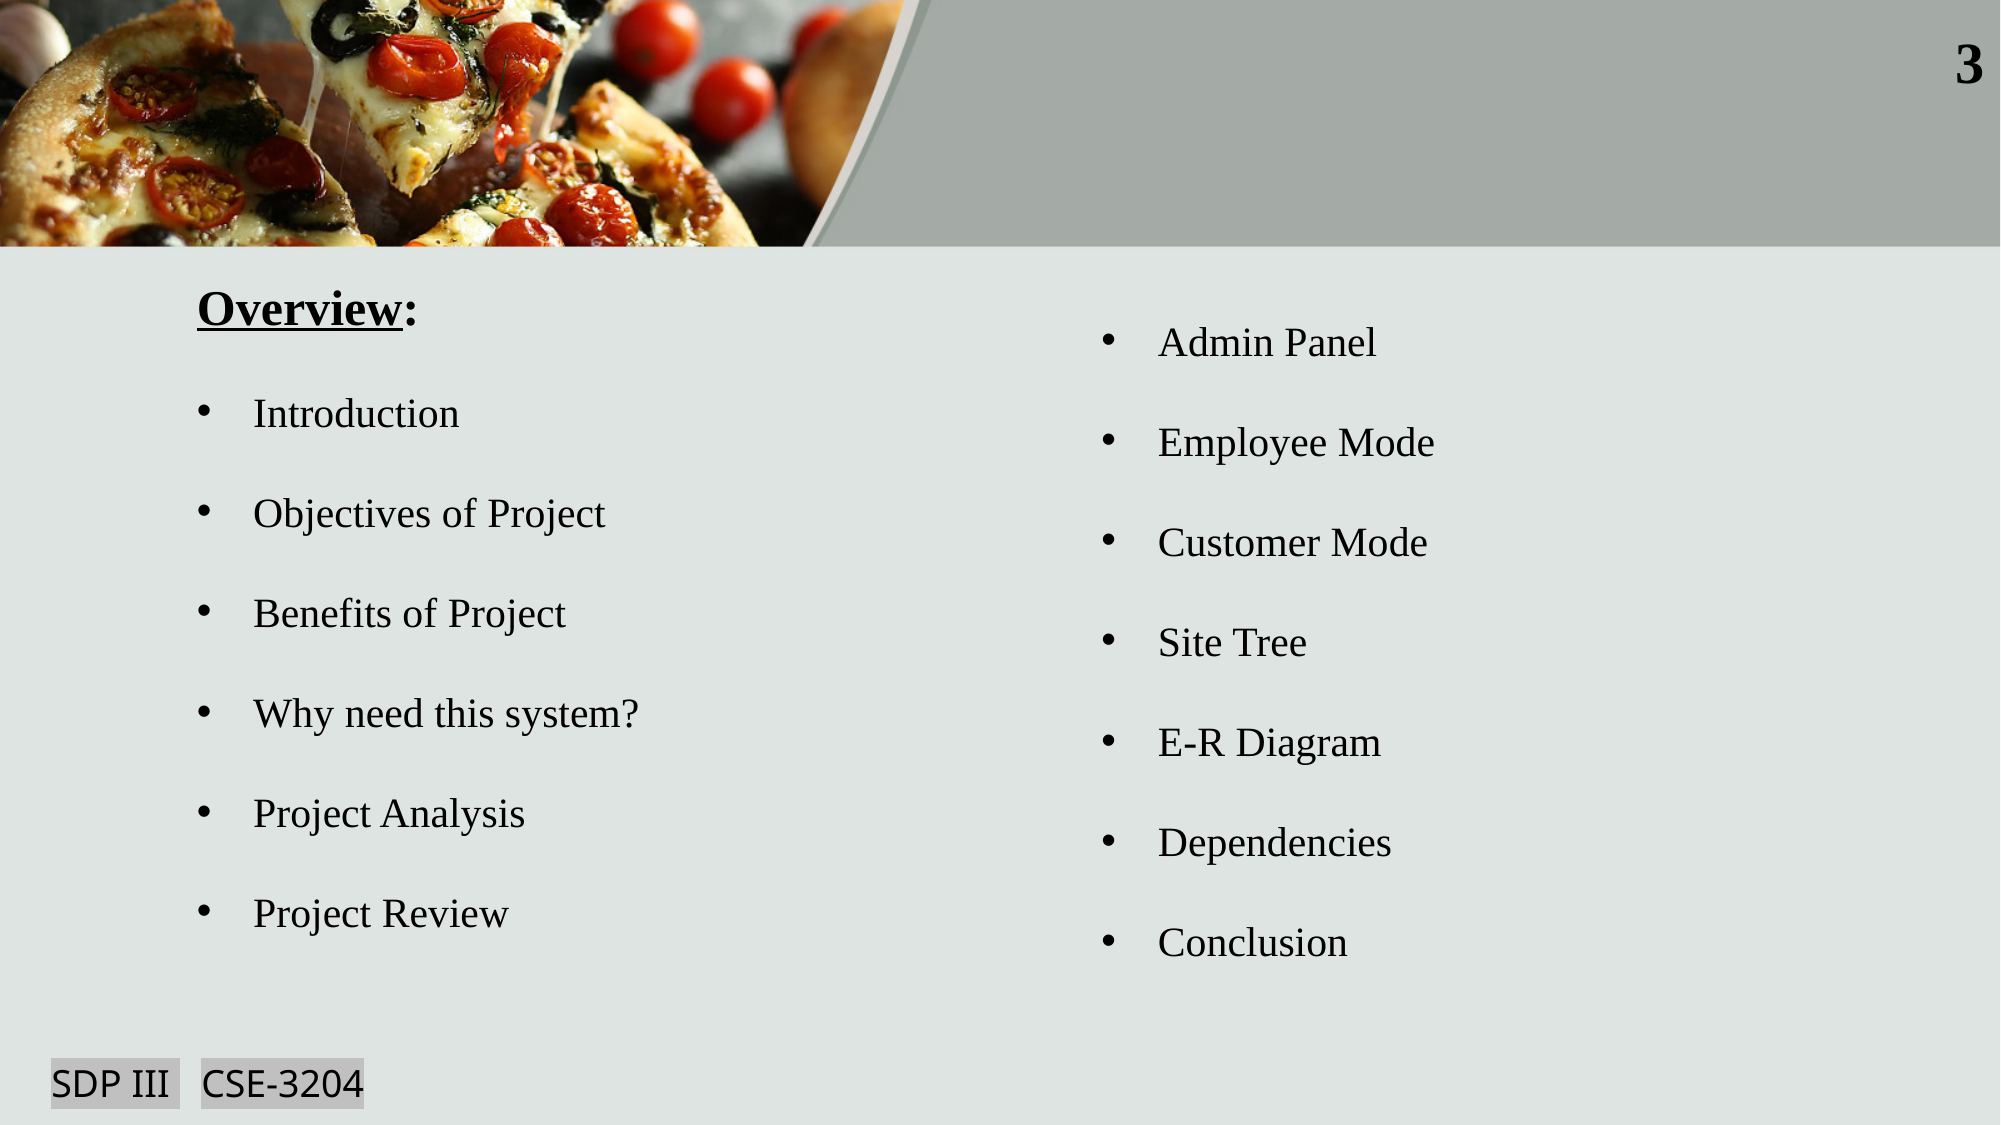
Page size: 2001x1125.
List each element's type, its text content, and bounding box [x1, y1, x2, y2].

text_box SDP III CSE-3204 [36, 1053, 1047, 1113]
text_box Admin Panel Employee Mode Customer Mode Site Tree E-R Diagram Dependencies Conclusion [1086, 257, 1837, 1093]
slide_number 3 [1929, 13, 2000, 108]
text_box Overview: Introduction Objectives of Project Benefits of Project Why need this system? Project Analysis Project Review [182, 208, 1060, 943]
picture [0, 0, 2001, 1125]
